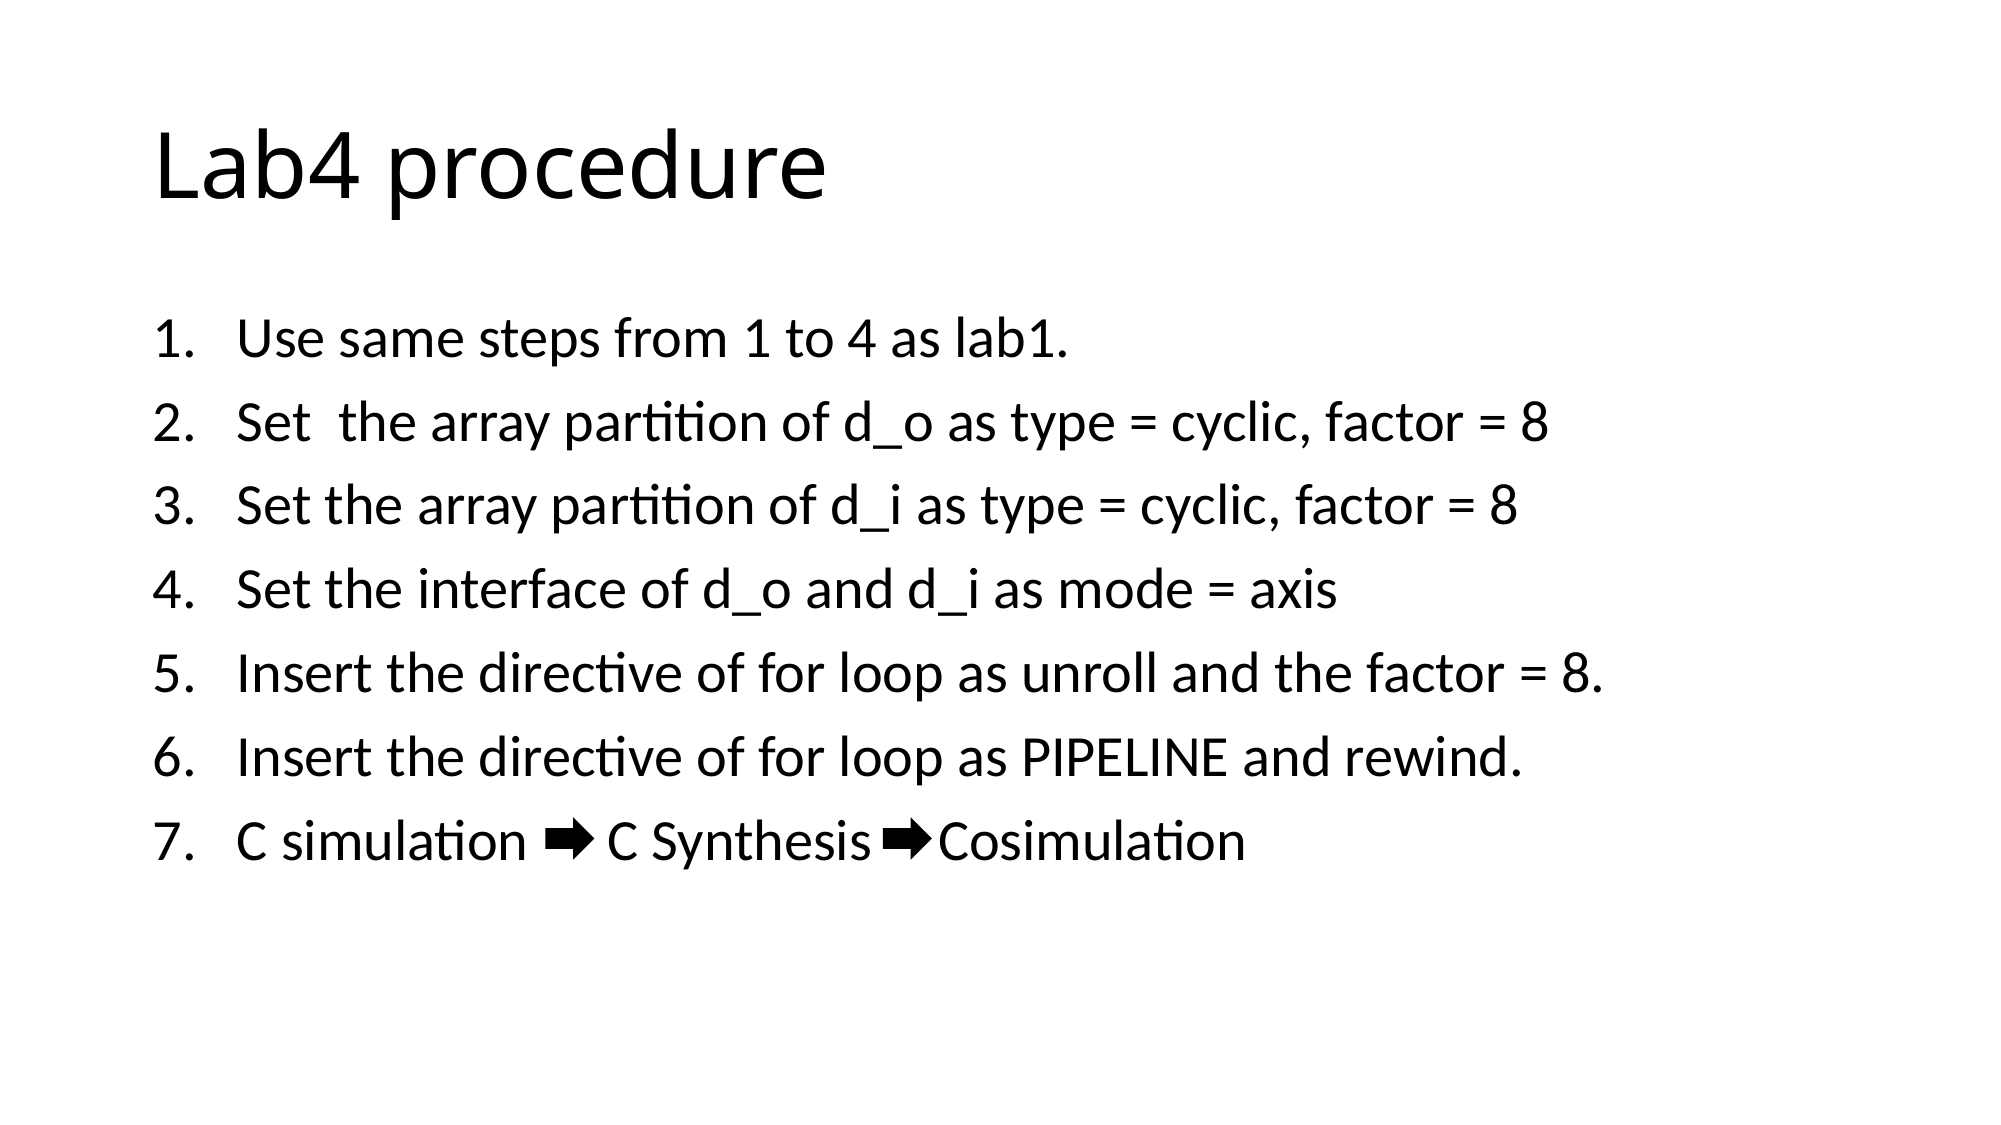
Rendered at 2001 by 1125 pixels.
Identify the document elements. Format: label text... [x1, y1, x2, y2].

text_box [545, 817, 595, 860]
text_box [882, 817, 932, 860]
list Use same steps from 1 to 4 as lab1. Set the array partition of d_o as type = cyclic, factor = 8 Set the array partition of d_i as type = cyclic, factor = 8 Set the interface of d_o and d_i as mode = axis Insert the directive of for loop as unroll and the factor = 8. Insert the directive of for loop as PIPELINE and rewind. C simulation C Synthesis Cosimulation [137, 299, 1863, 1014]
title Lab4 procedure [137, 59, 1863, 278]
